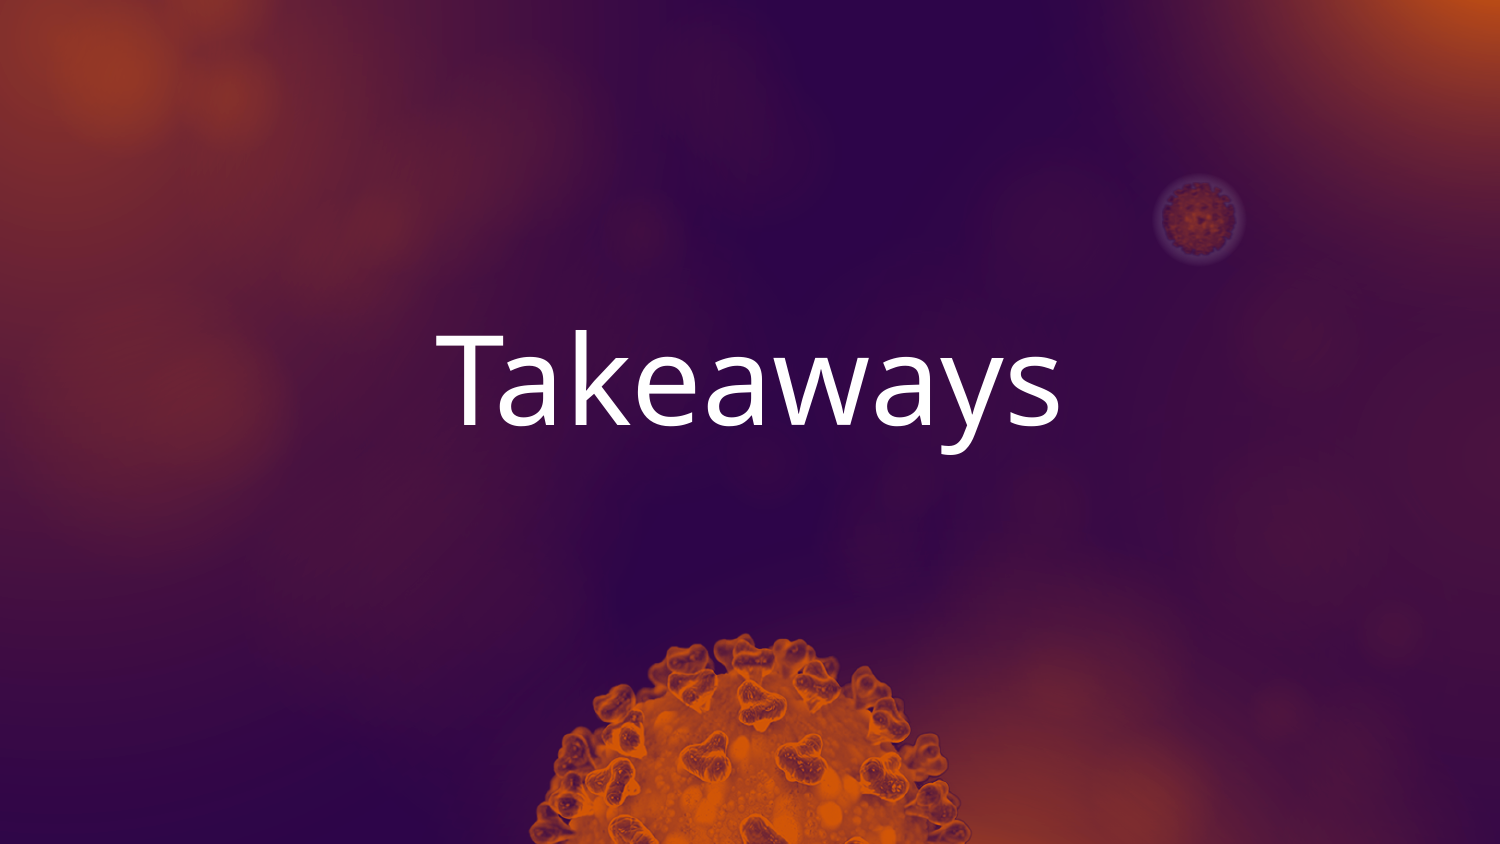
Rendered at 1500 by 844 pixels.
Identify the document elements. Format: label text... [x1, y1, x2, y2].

title Takeaways [190, 284, 1310, 467]
picture [0, 0, 1500, 844]
